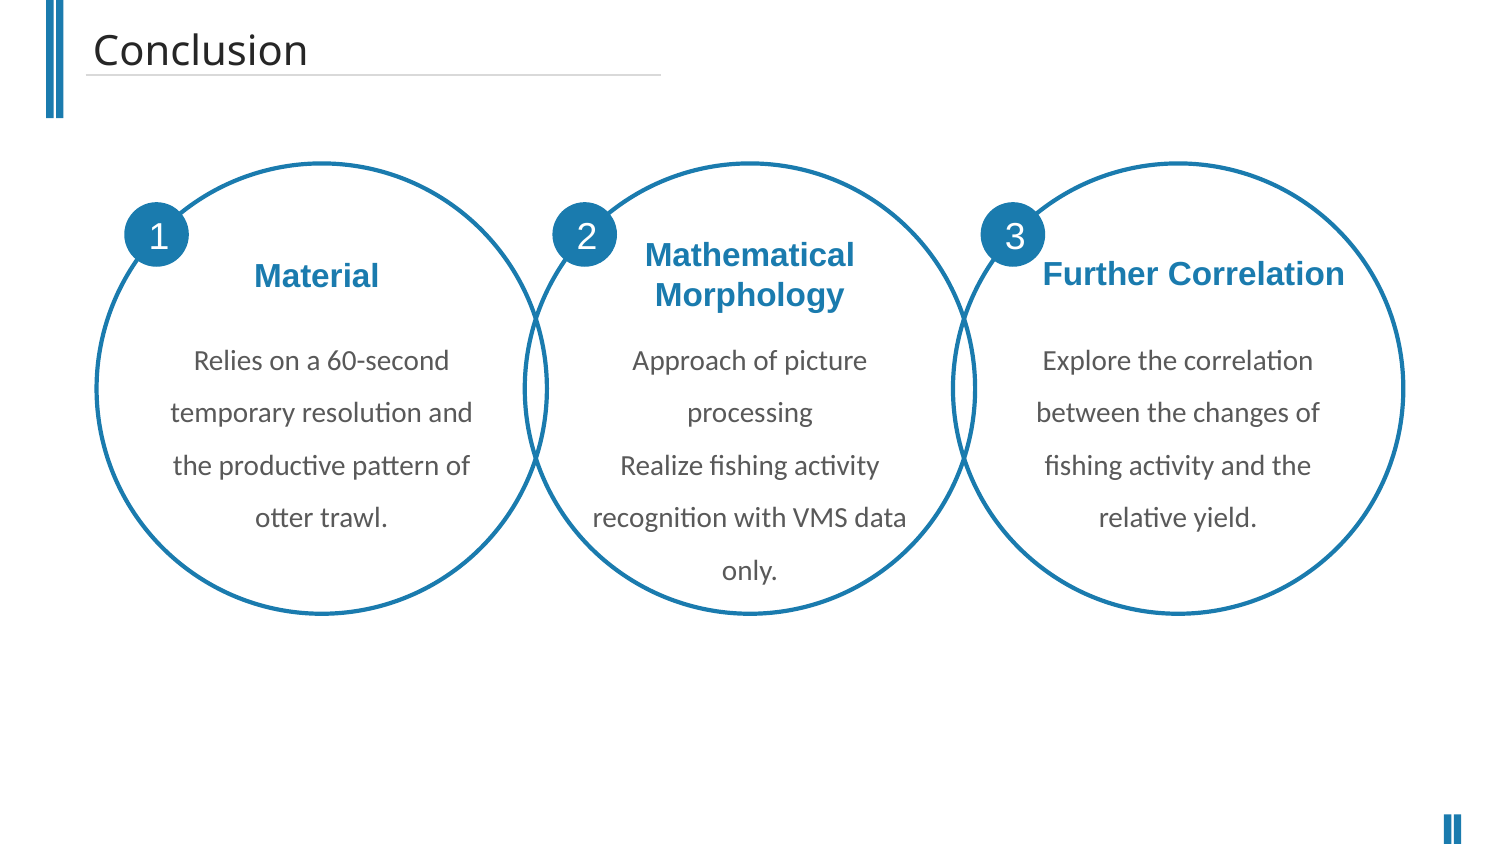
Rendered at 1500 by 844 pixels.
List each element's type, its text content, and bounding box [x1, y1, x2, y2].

text_box 2 [550, 200, 620, 269]
text_box Approach of picture processing Realize fishing activity recognition with VMS data only. [572, 316, 928, 594]
text_box [154, 542, 490, 616]
text_box Mathematical Morphology [629, 226, 880, 321]
text_box Material [239, 246, 405, 302]
text_box [94, 161, 550, 531]
text_box Explore the correlation between the changes of fishing activity and the relative yield. [1001, 316, 1356, 542]
text_box [536, 161, 964, 530]
text_box [1010, 542, 1346, 616]
text_box [1038, 161, 1354, 244]
text_box [950, 253, 1406, 531]
text_box Further Correlation [1027, 244, 1361, 300]
text_box 3 [978, 200, 1048, 269]
text_box Relies on a 60-second temporary resolution and the productive pattern of otter trawl. [144, 316, 499, 542]
text_box [652, 594, 848, 616]
text_box 1 [122, 200, 191, 269]
text_box Conclusion [78, 15, 714, 81]
